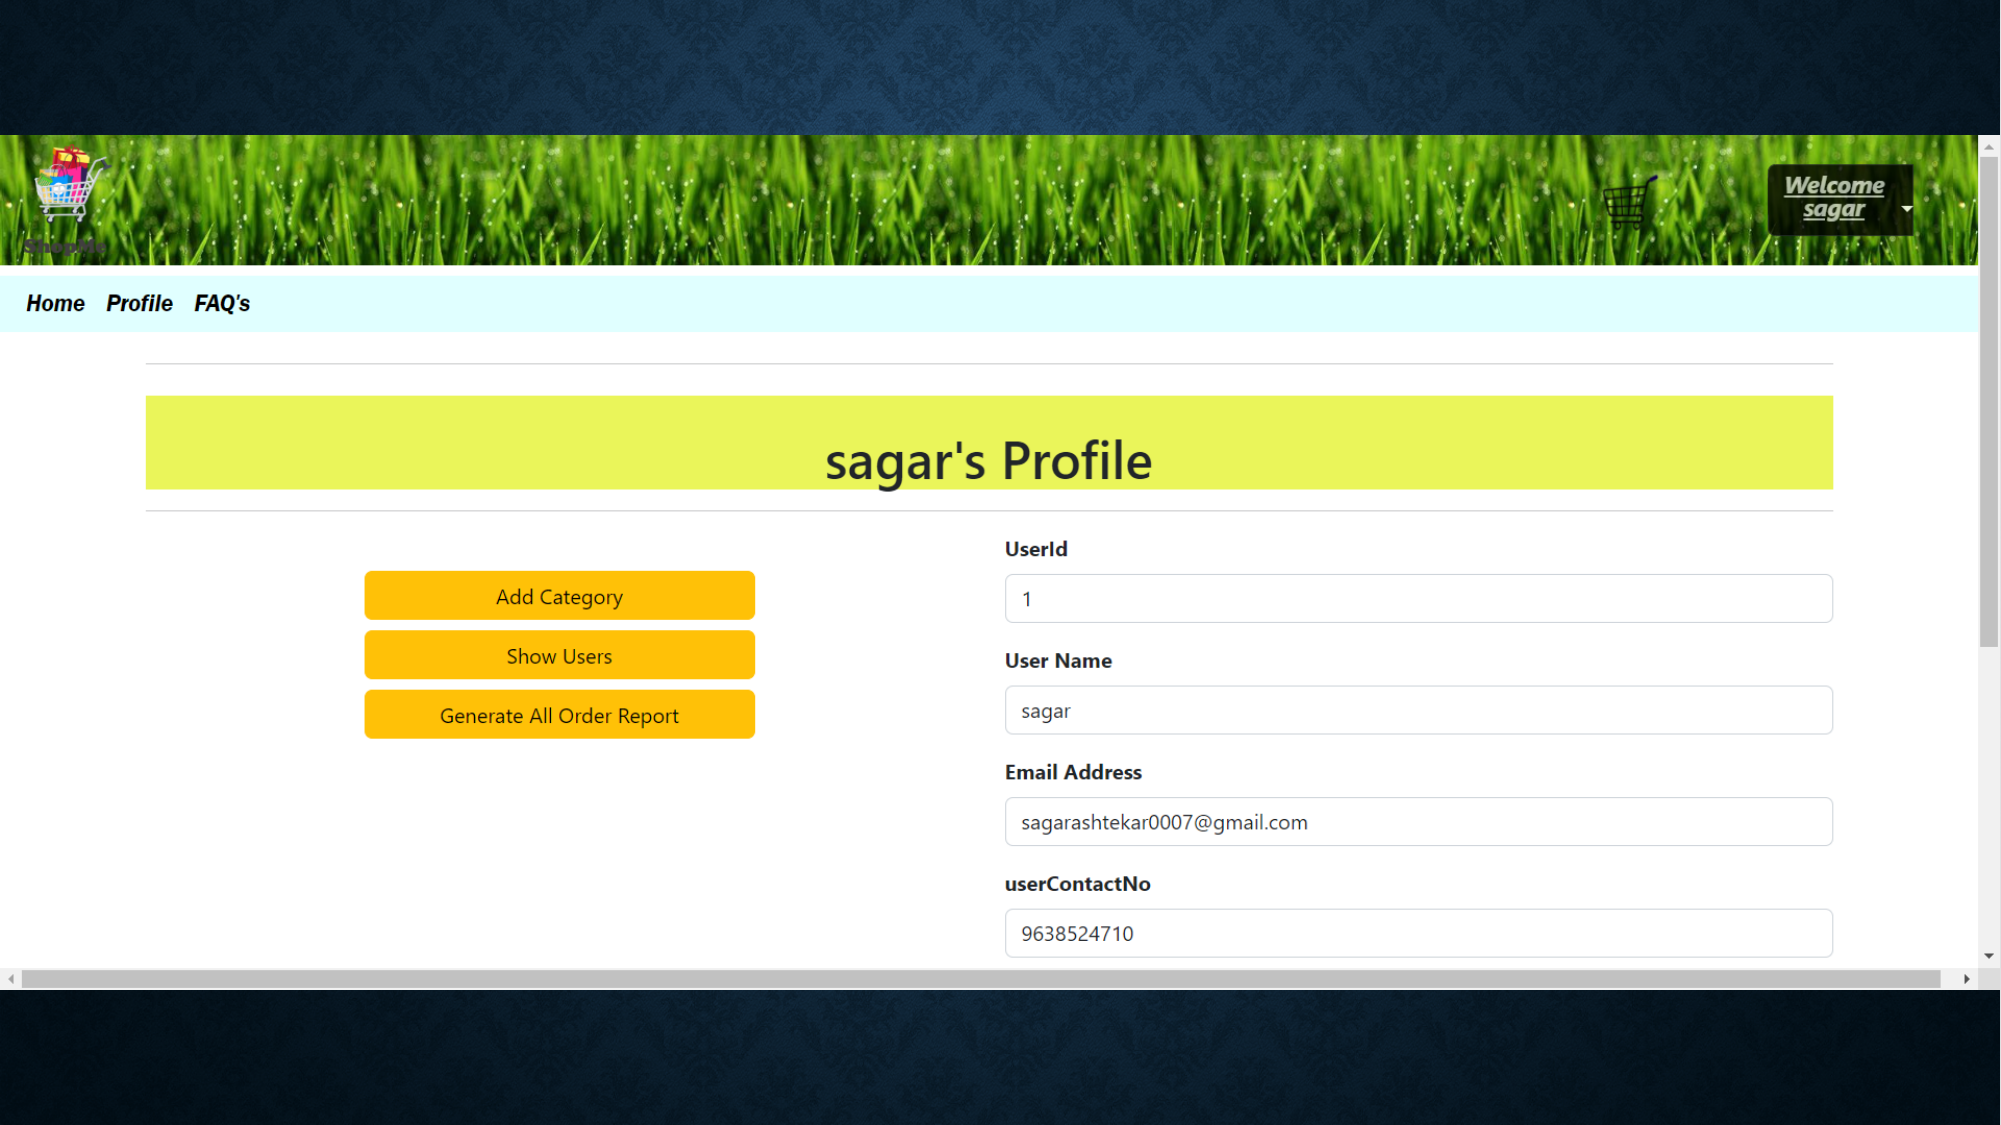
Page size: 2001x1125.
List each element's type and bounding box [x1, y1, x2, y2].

picture [0, 134, 2000, 991]
